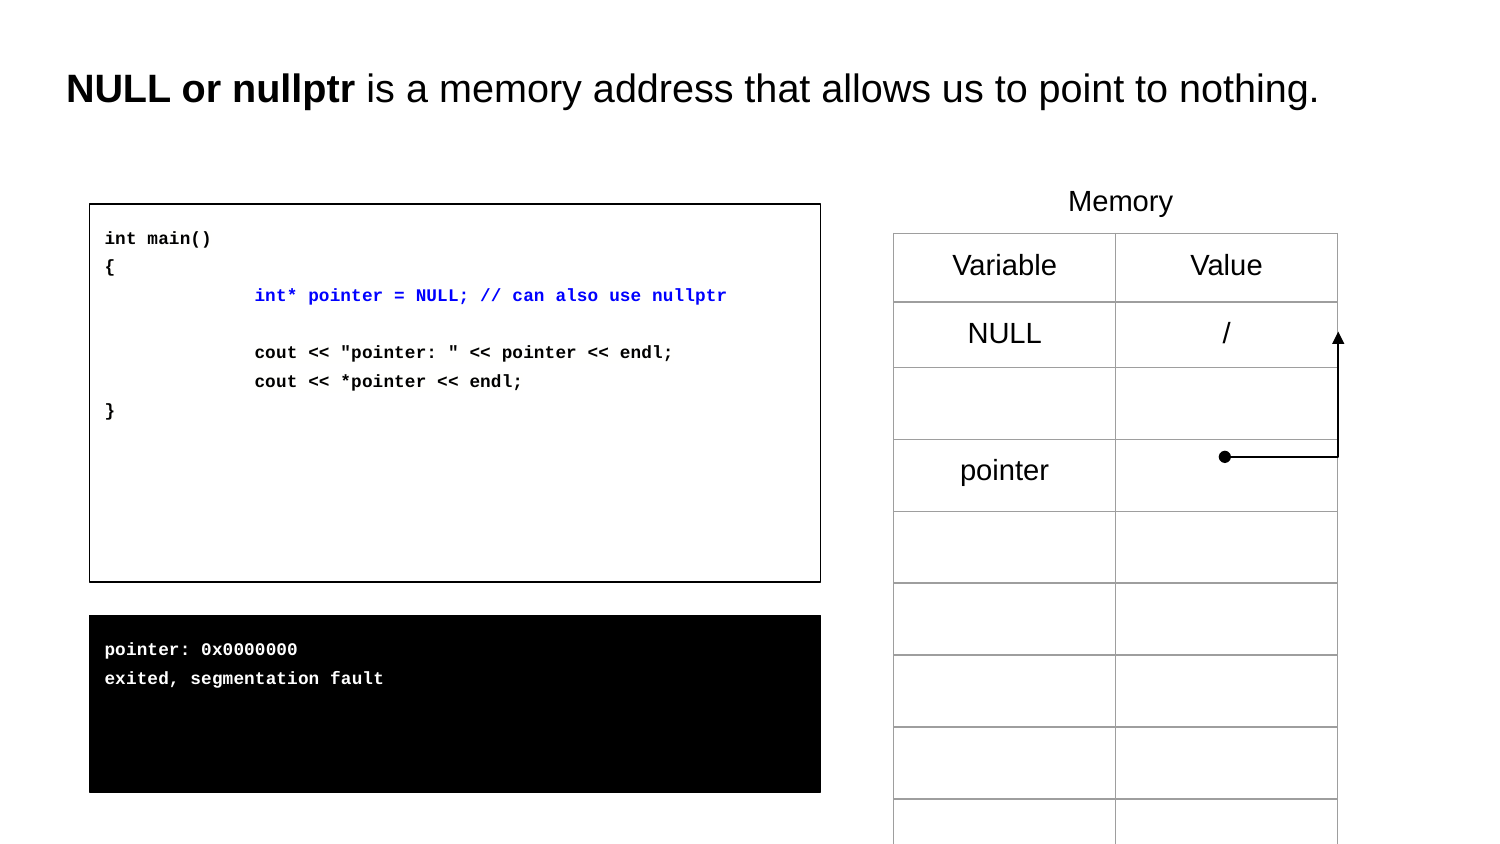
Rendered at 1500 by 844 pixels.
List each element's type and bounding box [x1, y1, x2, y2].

table_cell [1116, 440, 1337, 511]
table_cell [1116, 584, 1337, 654]
table_cell [894, 656, 1115, 726]
table_cell [894, 368, 1115, 439]
table_cell [1116, 800, 1337, 844]
table_header [894, 250, 1115, 301]
table_cell [894, 303, 1115, 367]
table_cell [894, 728, 1115, 798]
table_cell [894, 584, 1115, 654]
text_box [856, 166, 1386, 250]
table_cell [1116, 303, 1337, 367]
table_cell [894, 800, 1115, 844]
table_cell [1116, 656, 1337, 726]
text_box [89, 204, 821, 583]
text_box [89, 615, 821, 792]
table_cell [894, 440, 1115, 511]
table_header [1116, 250, 1337, 301]
title [51, 48, 1449, 140]
text_box [1310, 703, 1336, 758]
text_box [1199, 304, 1363, 476]
table_cell [1116, 512, 1337, 582]
table_cell [1116, 728, 1337, 798]
table_cell [1116, 368, 1224, 439]
table_cell [894, 512, 1115, 582]
